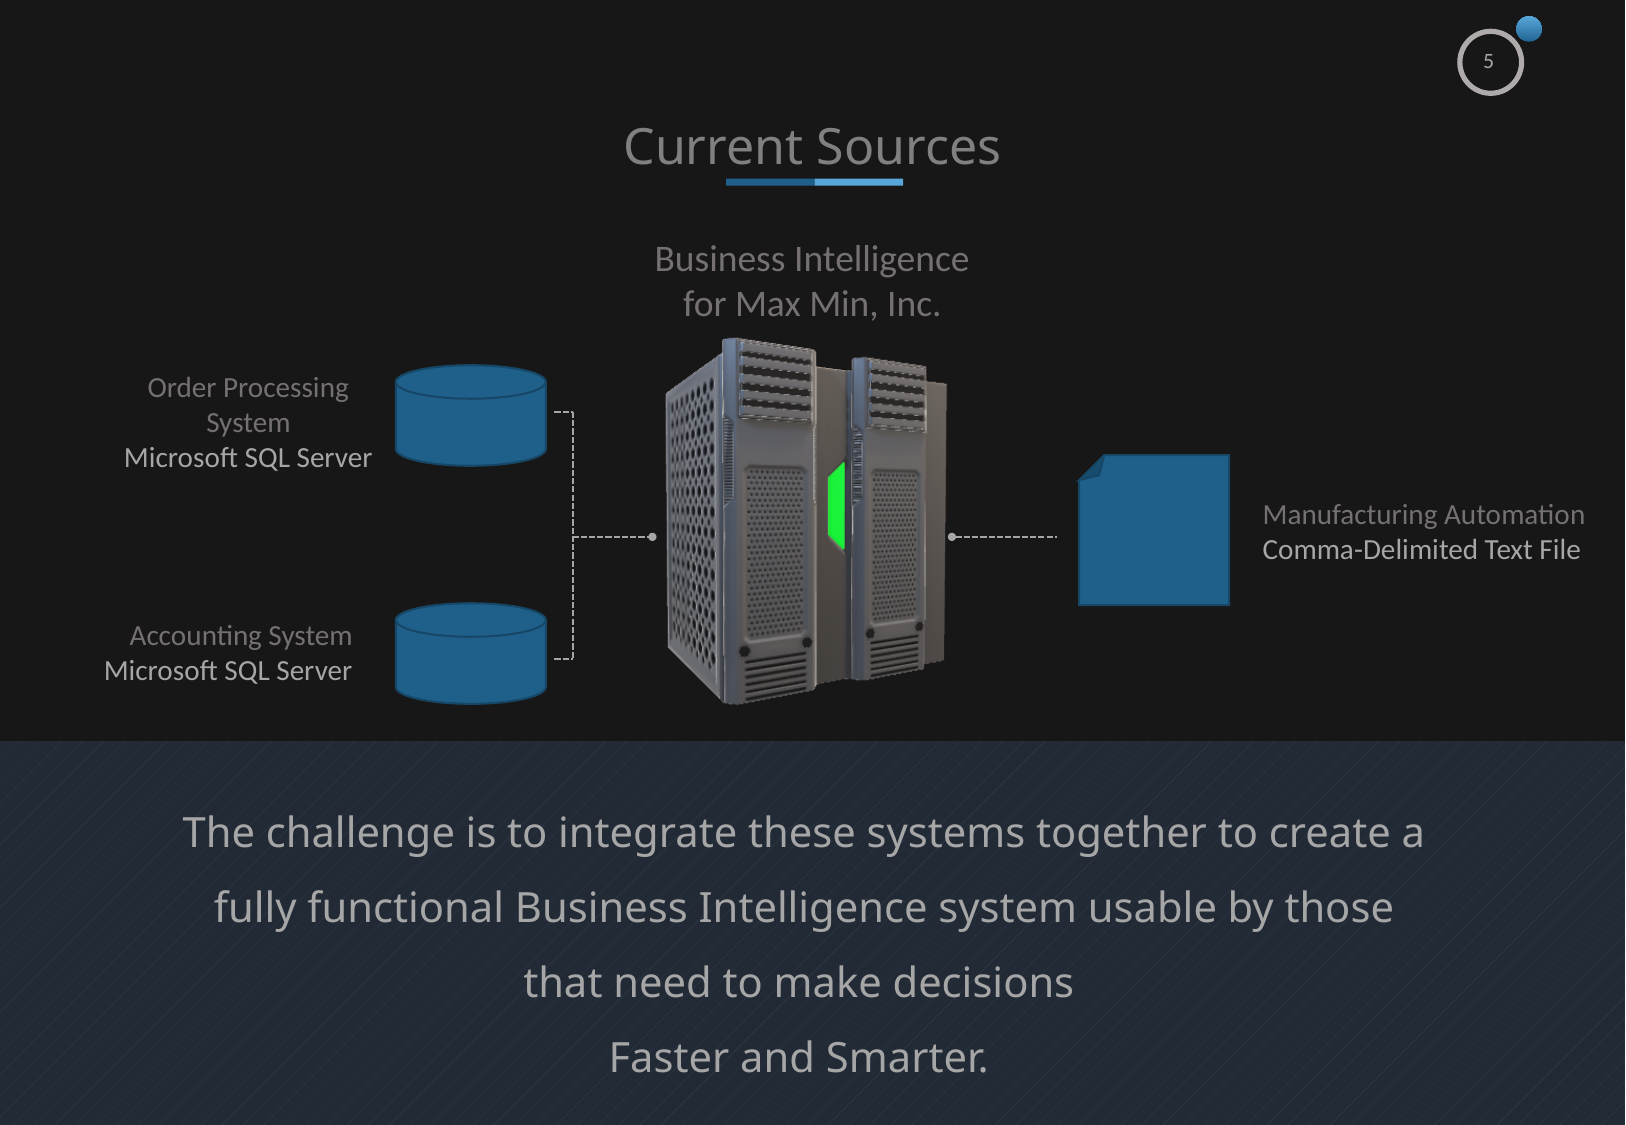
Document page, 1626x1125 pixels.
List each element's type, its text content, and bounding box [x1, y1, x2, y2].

text_box The challenge is to integrate these systems together to create a fully functional Business Intelligence system usable by those that need to make decisions Faster and Smarter. [159, 773, 1452, 1085]
text_box Accounting System Microsoft SQL Server [59, 590, 364, 712]
text_box Business Intelligence for Max Min, Inc. [639, 226, 985, 332]
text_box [554, 411, 653, 659]
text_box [544, 78, 1081, 186]
text_box [394, 364, 547, 467]
text_box [0, 740, 1625, 1125]
text_box [394, 602, 547, 705]
text_box Order Processing System Microsoft SQL Server [96, 365, 401, 476]
text_box Manufacturing Automation Comma-Delimited Text File [1251, 469, 1625, 591]
text_box [1075, 454, 1231, 607]
picture [656, 332, 955, 710]
text_box 5 [1460, 39, 1517, 81]
